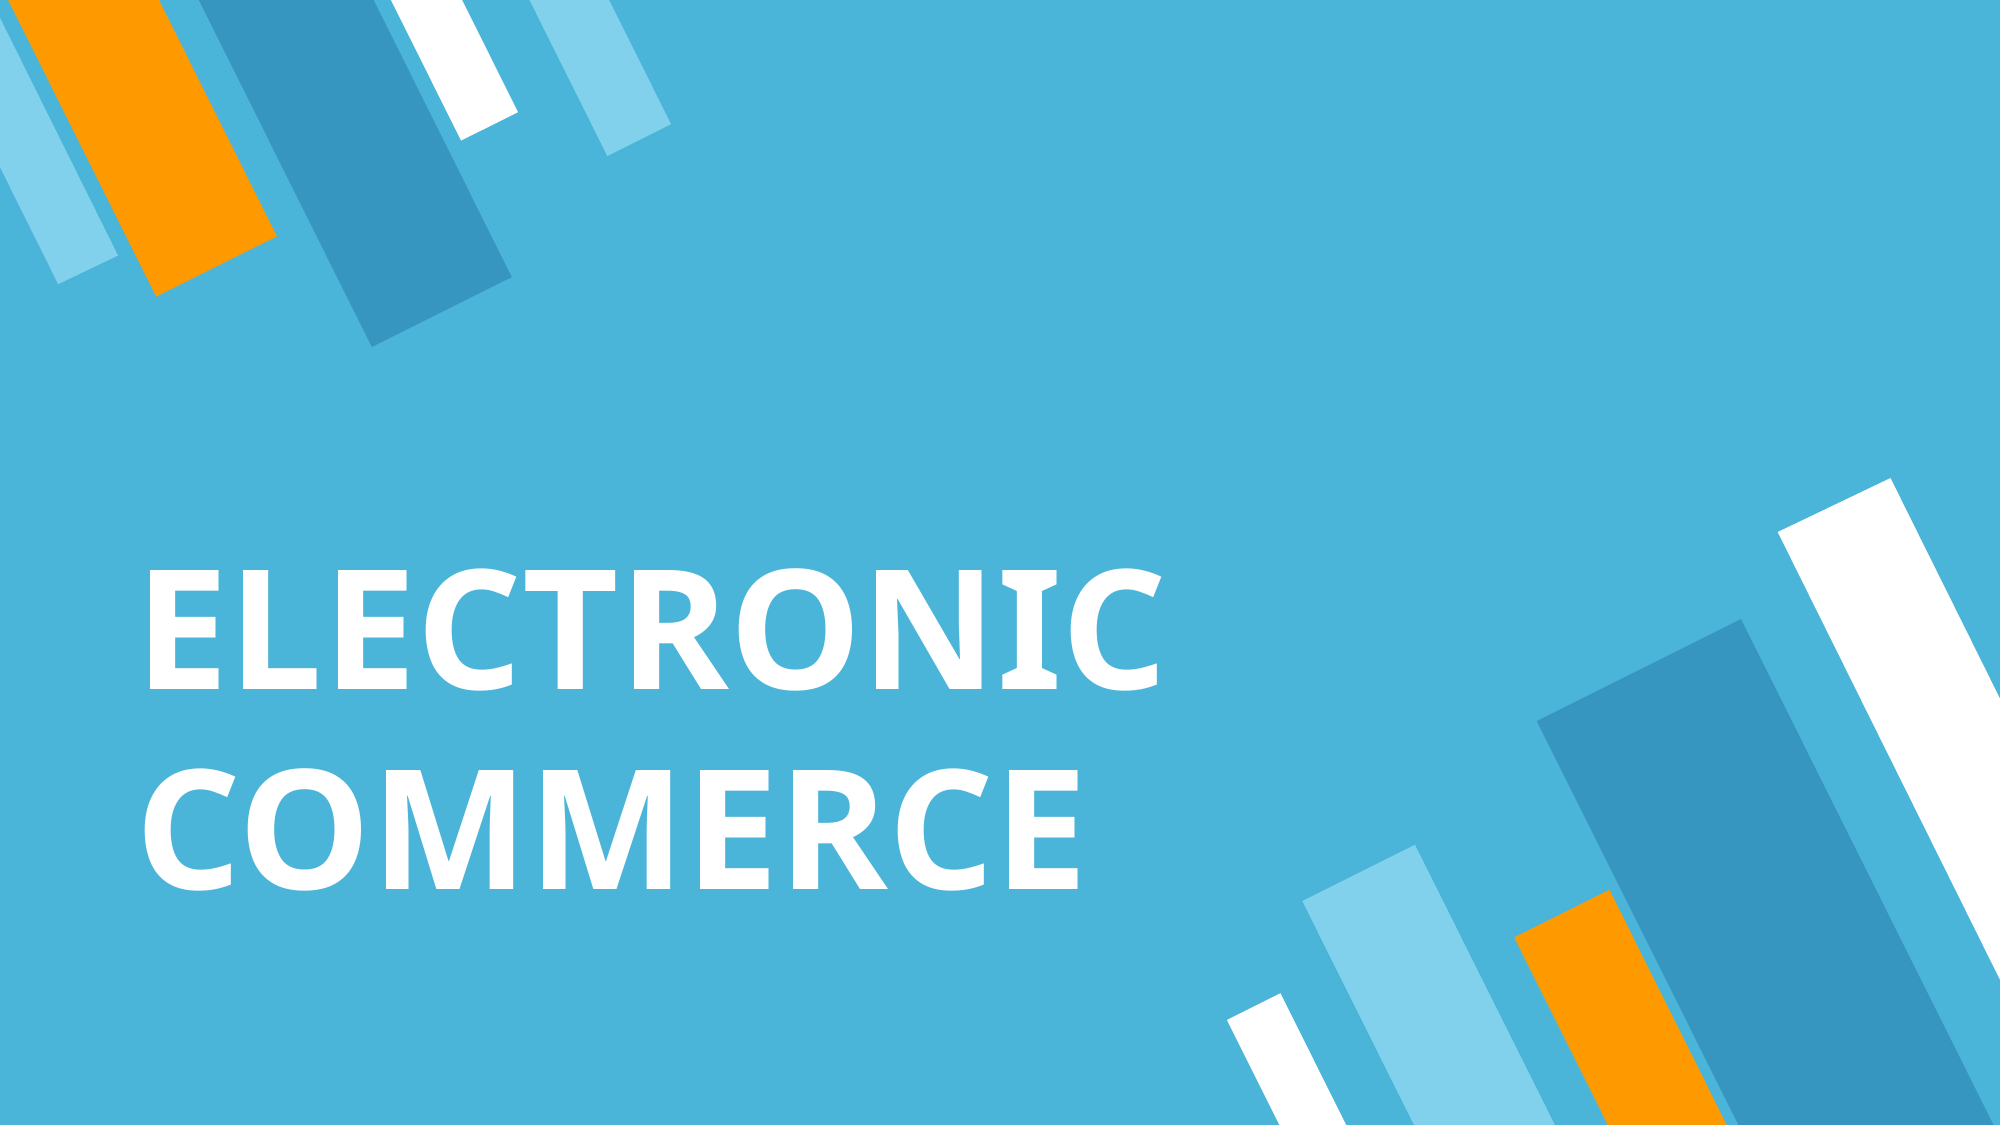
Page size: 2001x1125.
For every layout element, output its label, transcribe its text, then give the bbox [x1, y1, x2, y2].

title ELECTRONIC COMMERCE [115, 688, 1827, 943]
